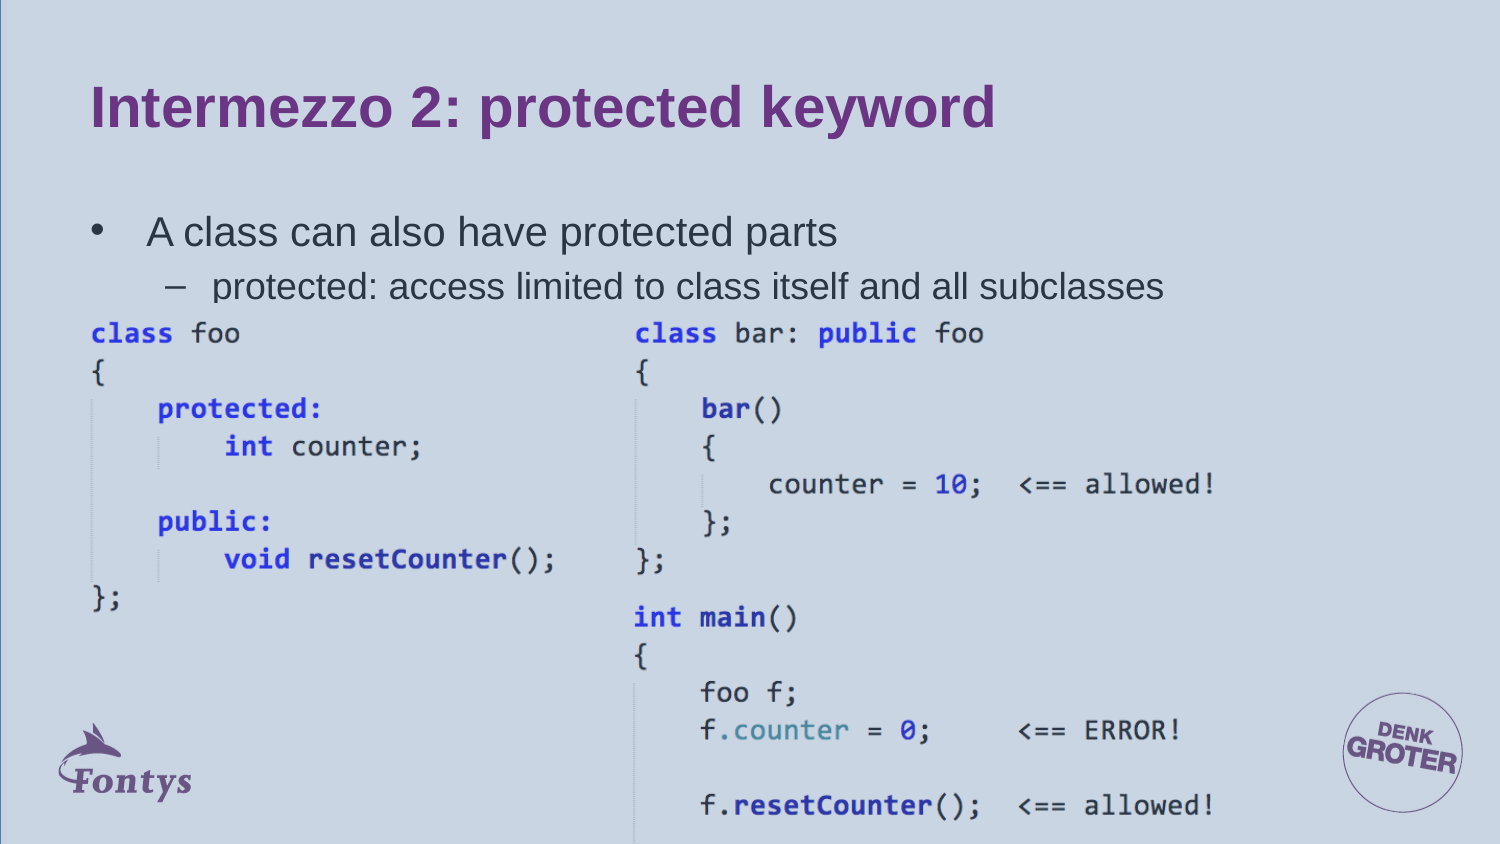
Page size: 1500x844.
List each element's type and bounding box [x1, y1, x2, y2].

text_box [0, 0, 1500, 844]
picture [608, 307, 1244, 844]
picture [76, 303, 579, 625]
